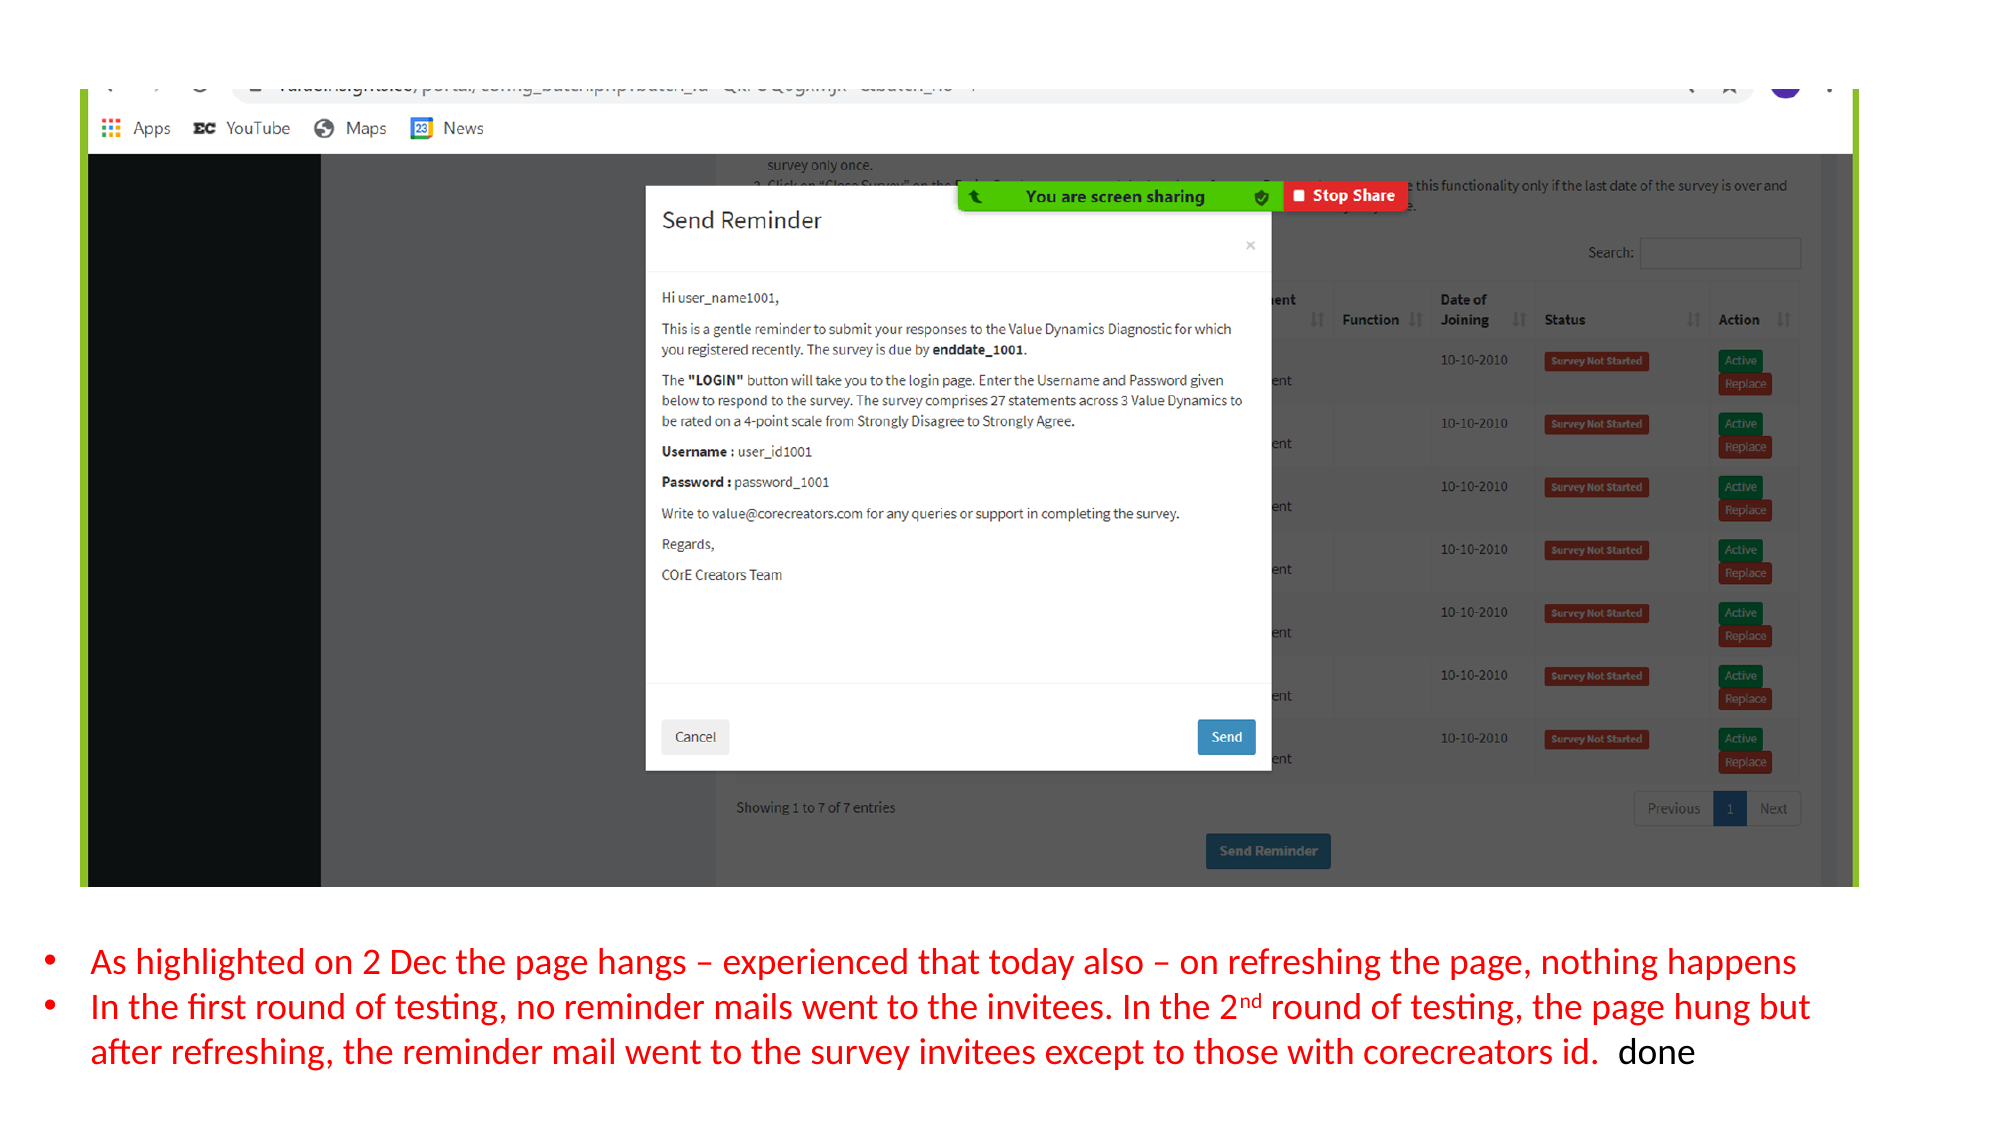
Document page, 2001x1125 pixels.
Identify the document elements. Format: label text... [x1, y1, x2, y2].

text_box As highlighted on 2 Dec the page hangs – experienced that today also – on refreshing the page, nothing happens In the first round of testing, no reminder mails went to the invitees. In the 2nd round of testing, the page hung but after refreshing, the reminder mail went to the survey invitees except to those with corecreators id. done [28, 929, 1859, 1080]
picture [80, 89, 1859, 887]
